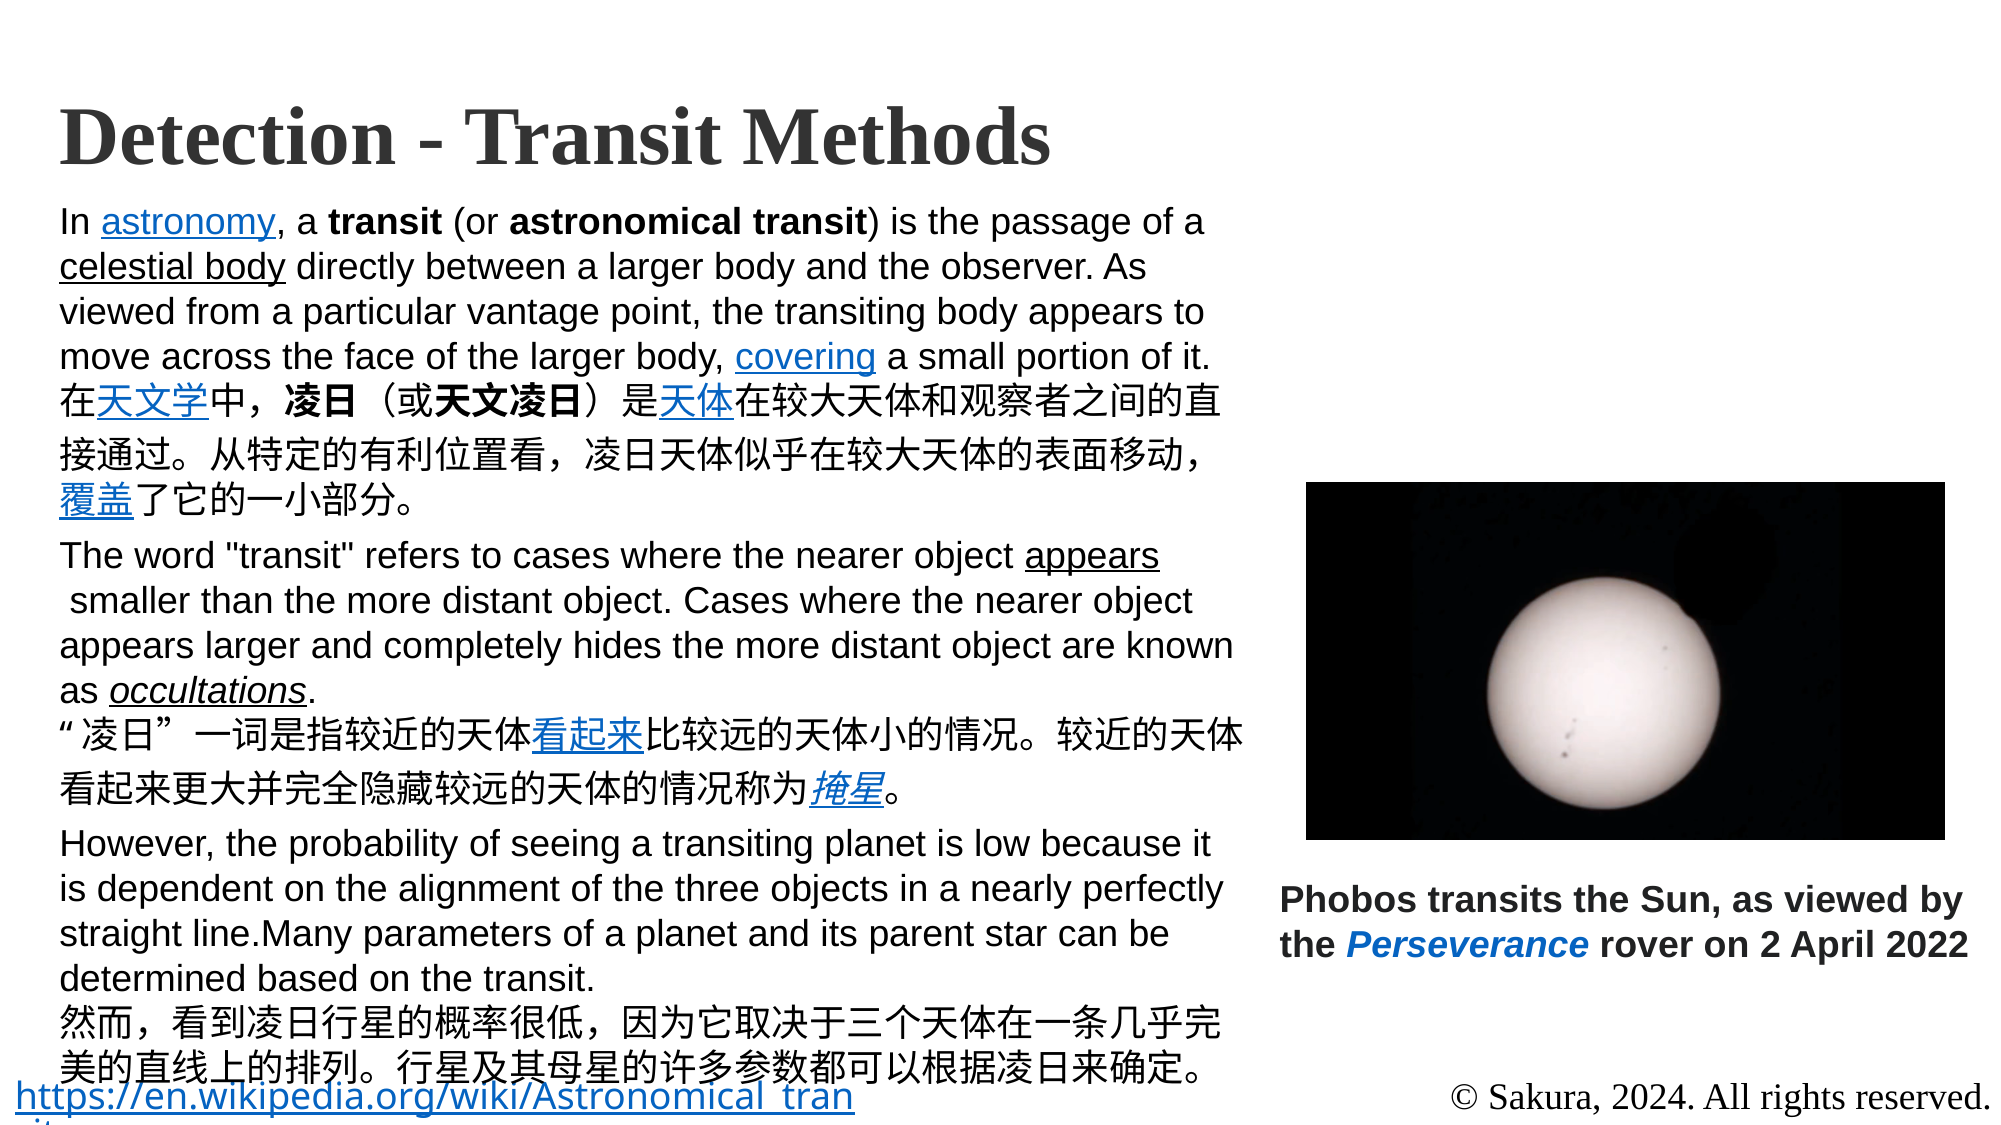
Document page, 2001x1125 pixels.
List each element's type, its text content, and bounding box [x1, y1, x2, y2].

text_box Phobos transits the Sun, as viewed by the Perseverance rover on 2 April 2022 [1264, 867, 1987, 973]
text_box https://en.wikipedia.org/wiki/Astronomical_transit [0, 1064, 886, 1125]
text_box Detection - Transit Methods [44, 73, 1277, 189]
text_box © Sakura, 2024. All rights reserved. [1435, 1064, 2000, 1125]
text_box In astronomy, a transit (or astronomical transit) is the passage of a celestial body directly between a larger body and the observer. As viewed from a particular vantage point, the transiting body appears to move across the face of the larger body, covering a small portion of it. 在天文学中，凌日（或天文凌日）是天体在较大天体和观察者之间的直接通过。从特定的有利位置看，凌日天体似乎在较大天体的表面移动，覆盖了它的一小部分。 The word "transit" refers to cases where the nearer object appears smaller than the more distant object. Cases where the nearer object appears larger and completely hides the more distant object are known as occultations. “凌日”一词是指较近的天体看起来比较远的天体小的情况。较近的天体看起来更大并完全隐藏较远的天体的情况称为掩星。 However, the probability of seeing a transiting planet is low because it is dependent on the alignment of the three objects in a nearly perfectly straight line.Many parameters of a planet and its parent star can be determined based on the transit. 然而，看到凌日行星的概率很低，因为它取决于三个天体在一条几乎完美的直线上的排列。行星及其母星的许多参数都可以根据凌日来确定。 [44, 189, 1262, 1097]
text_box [1305, 481, 1946, 841]
